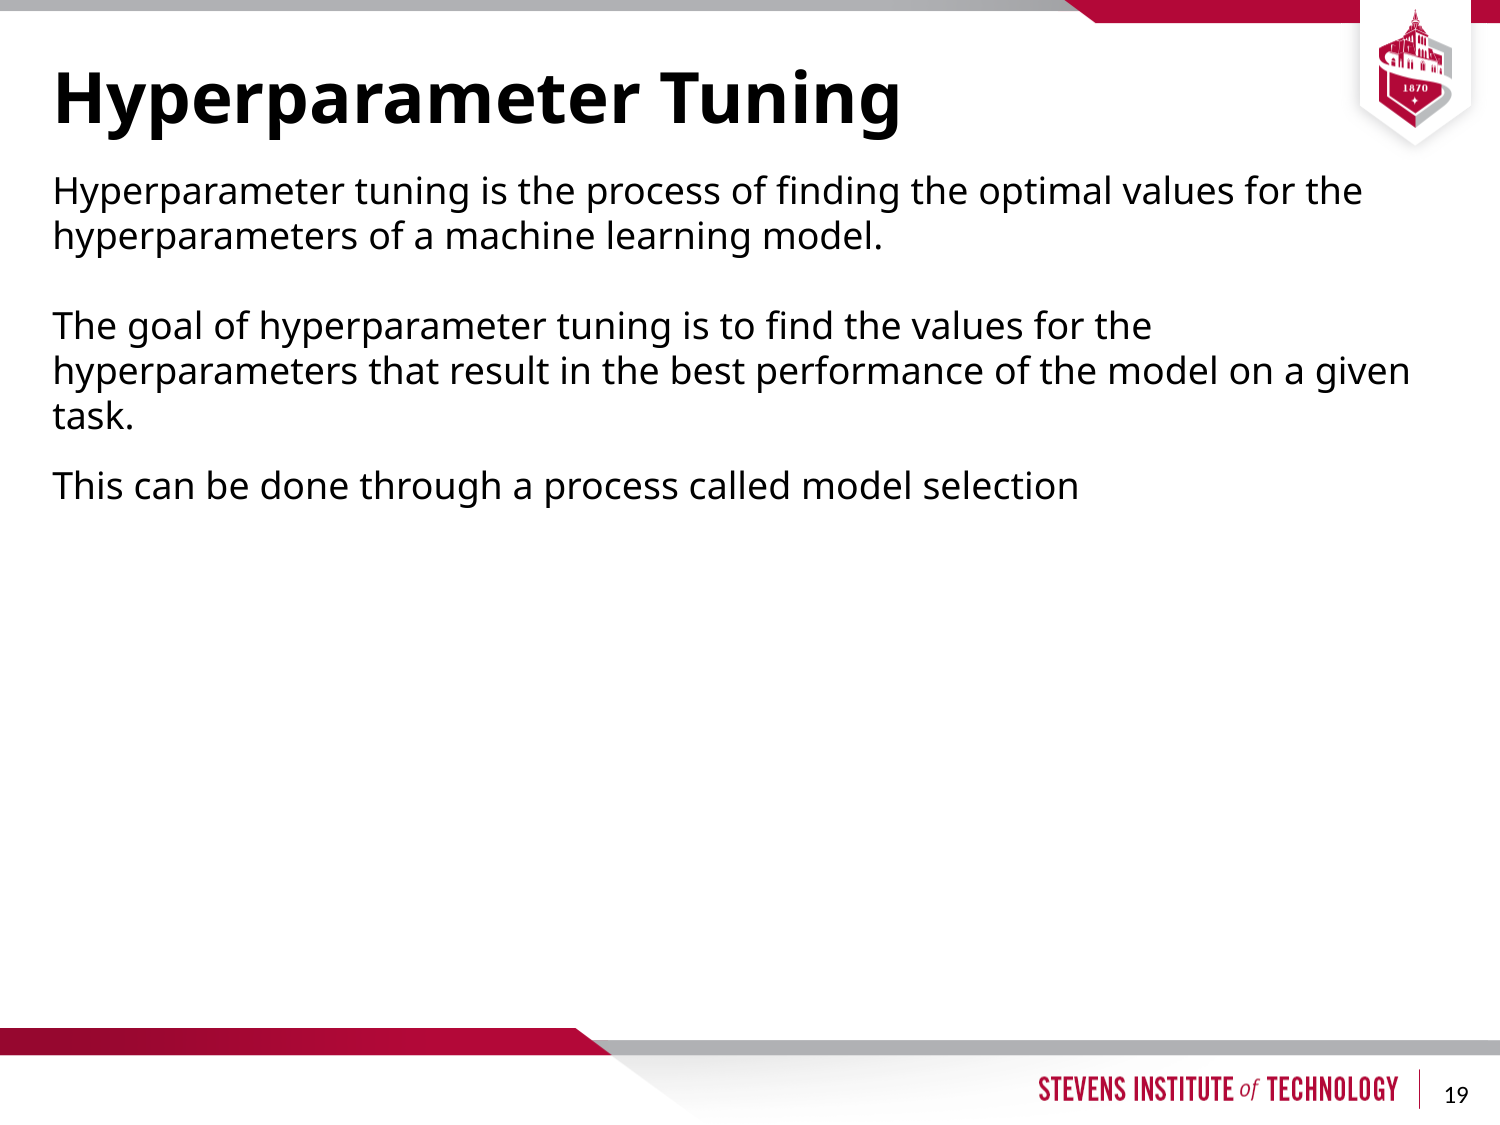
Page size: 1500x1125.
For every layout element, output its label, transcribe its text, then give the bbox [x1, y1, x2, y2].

picture [0, 0, 1500, 160]
picture [0, 1028, 1500, 1125]
title Hyperparameter Tuning [37, 45, 1338, 160]
list Hyperparameter tuning is the process of finding the optimal values for the hyperparameters of a machine learning model. The goal of hyperparameter tuning is to find the values for the hyperparameters that result in the best performance of the model on a given task. This can be done through a process called model selection [37, 159, 1462, 1000]
slide_number 19 [1428, 1071, 1490, 1108]
